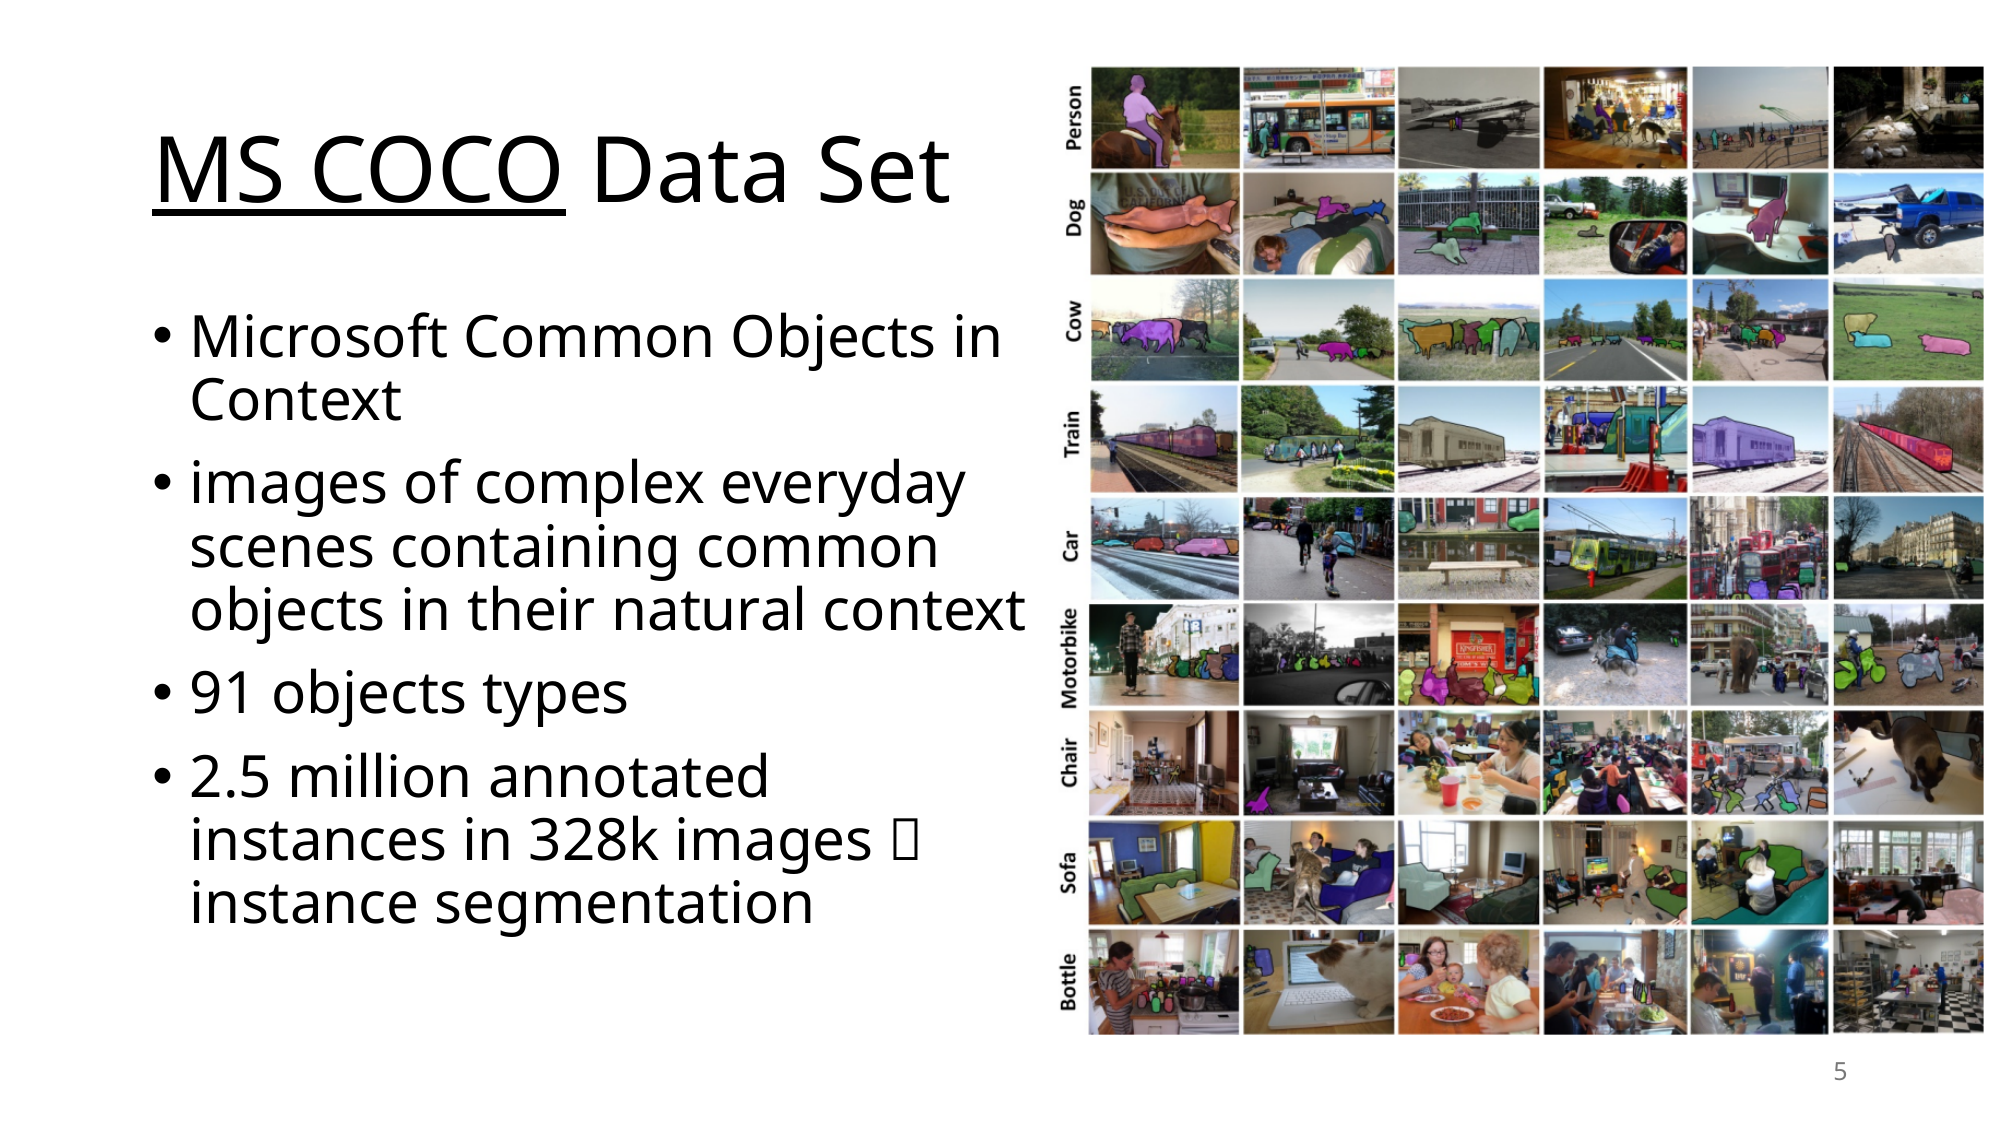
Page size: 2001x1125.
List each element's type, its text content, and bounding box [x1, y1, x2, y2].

list Microsoft Common Objects in Context images of complex everyday scenes containing common objects in their natural context 91 objects types 2.5 million annotated instances in 328k images  instance segmentation [137, 299, 1050, 1014]
slide_number 5 [1412, 1042, 1863, 1103]
picture [1050, 59, 1989, 1039]
title MS COCO Data Set [137, 59, 1050, 278]
